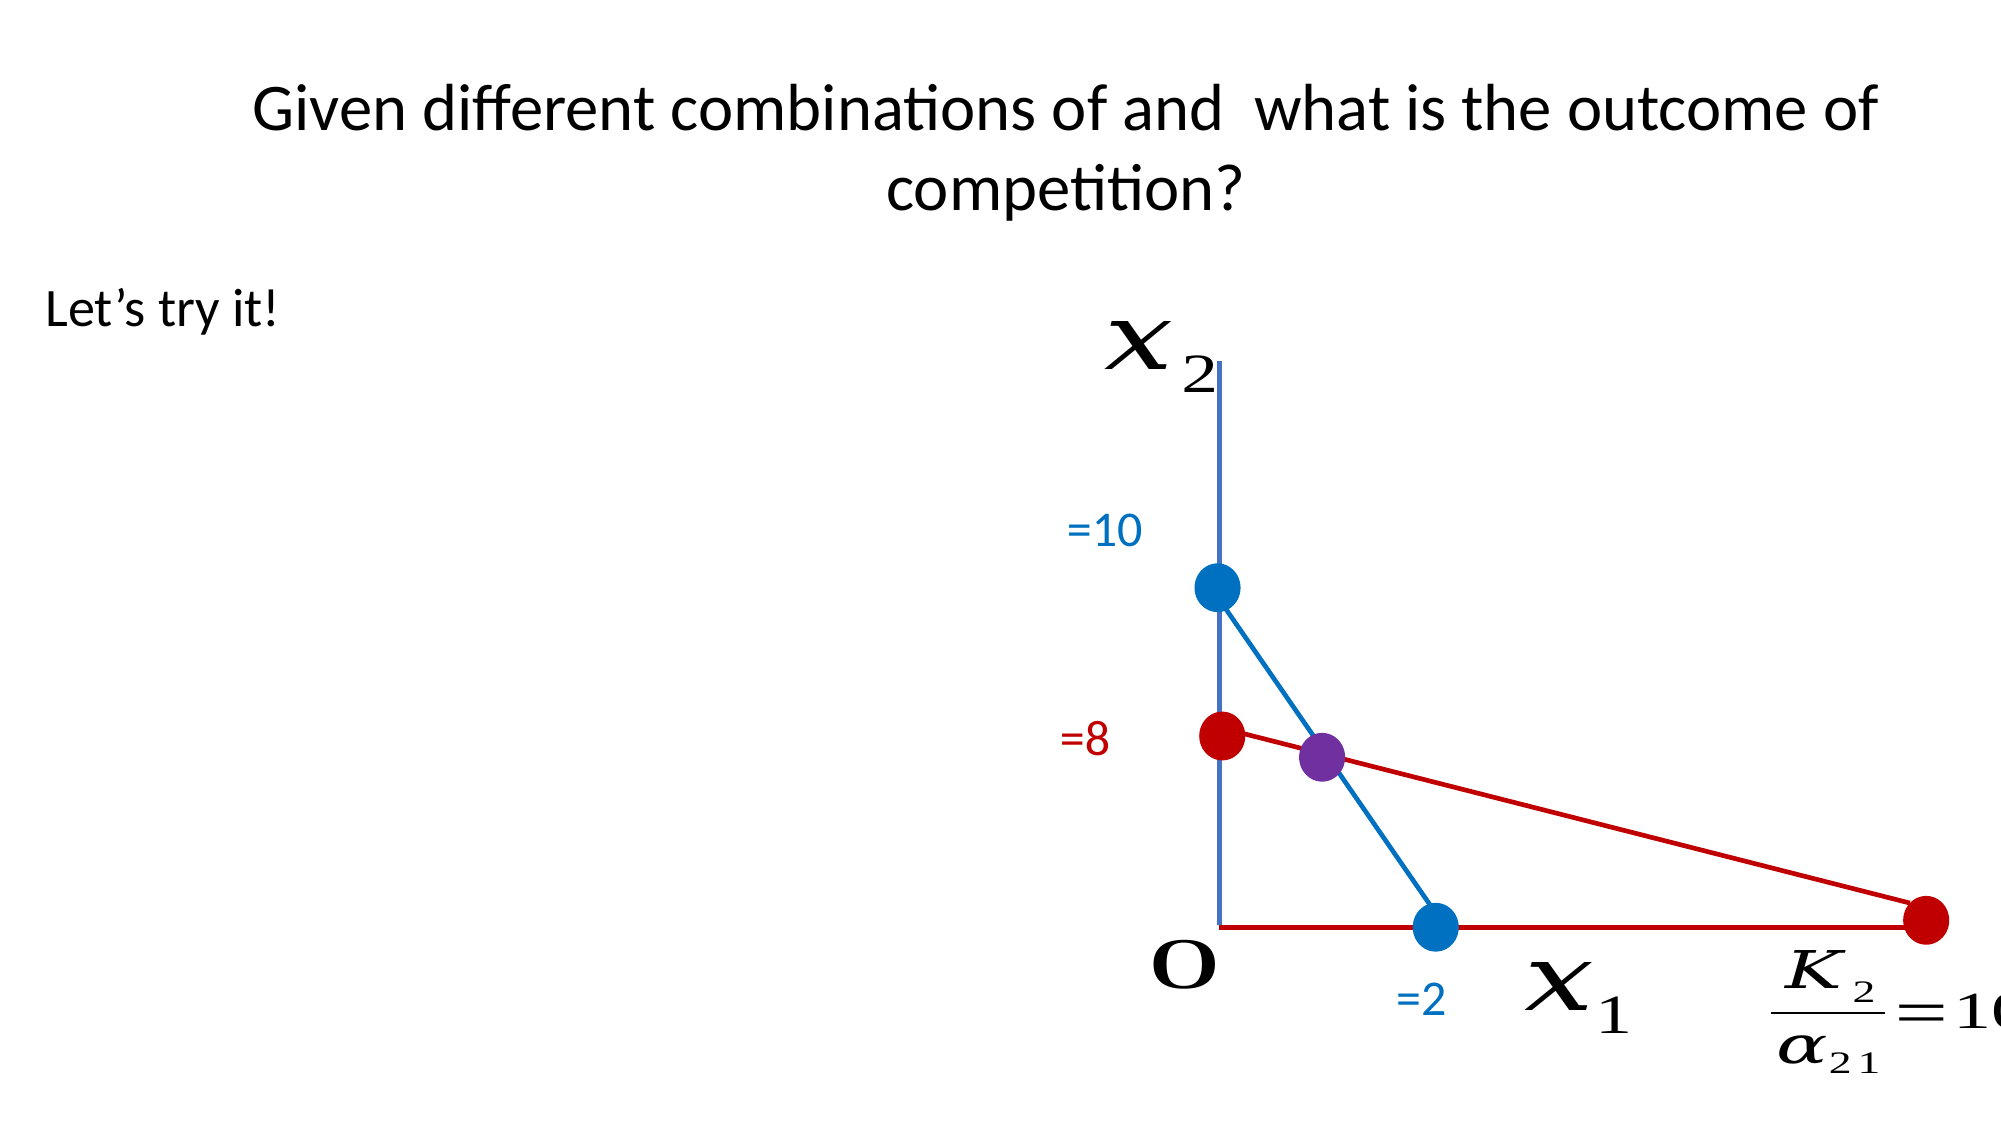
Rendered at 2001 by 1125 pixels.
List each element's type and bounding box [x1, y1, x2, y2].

text_box [1411, 928, 1460, 953]
text_box [1411, 904, 1460, 927]
text_box [1220, 562, 1242, 584]
text_box [1902, 894, 1951, 946]
text_box [1198, 715, 1208, 757]
text_box [1193, 562, 1219, 612]
text_box [1208, 584, 1441, 921]
text_box [1441, 726, 1910, 904]
